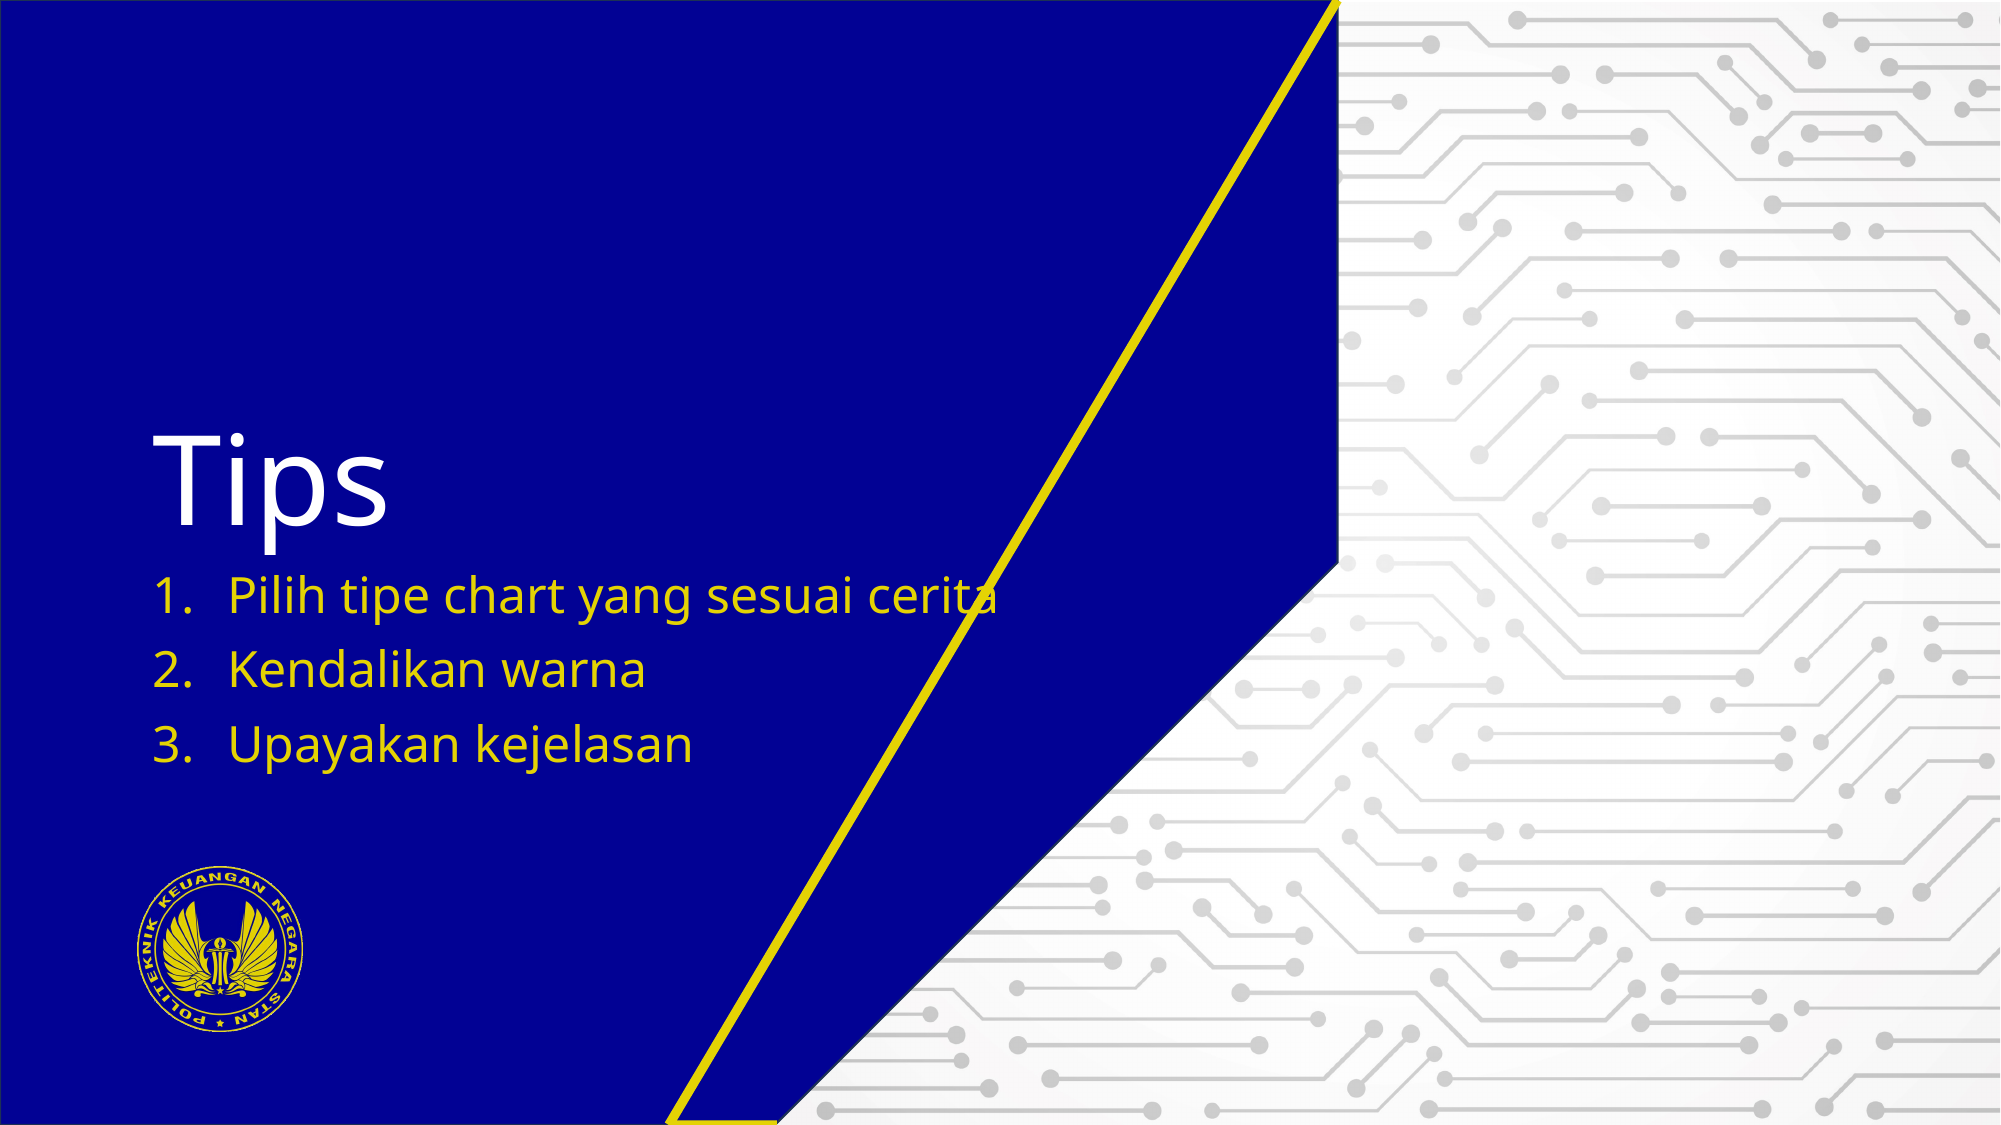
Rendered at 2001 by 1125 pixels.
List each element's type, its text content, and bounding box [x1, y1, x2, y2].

title Tips [137, 92, 1155, 561]
picture [778, 2, 2001, 1125]
list Pilih tipe chart yang sesuai cerita Kendalikan warna Upayakan kejelasan [137, 562, 1155, 809]
picture [137, 866, 303, 1032]
